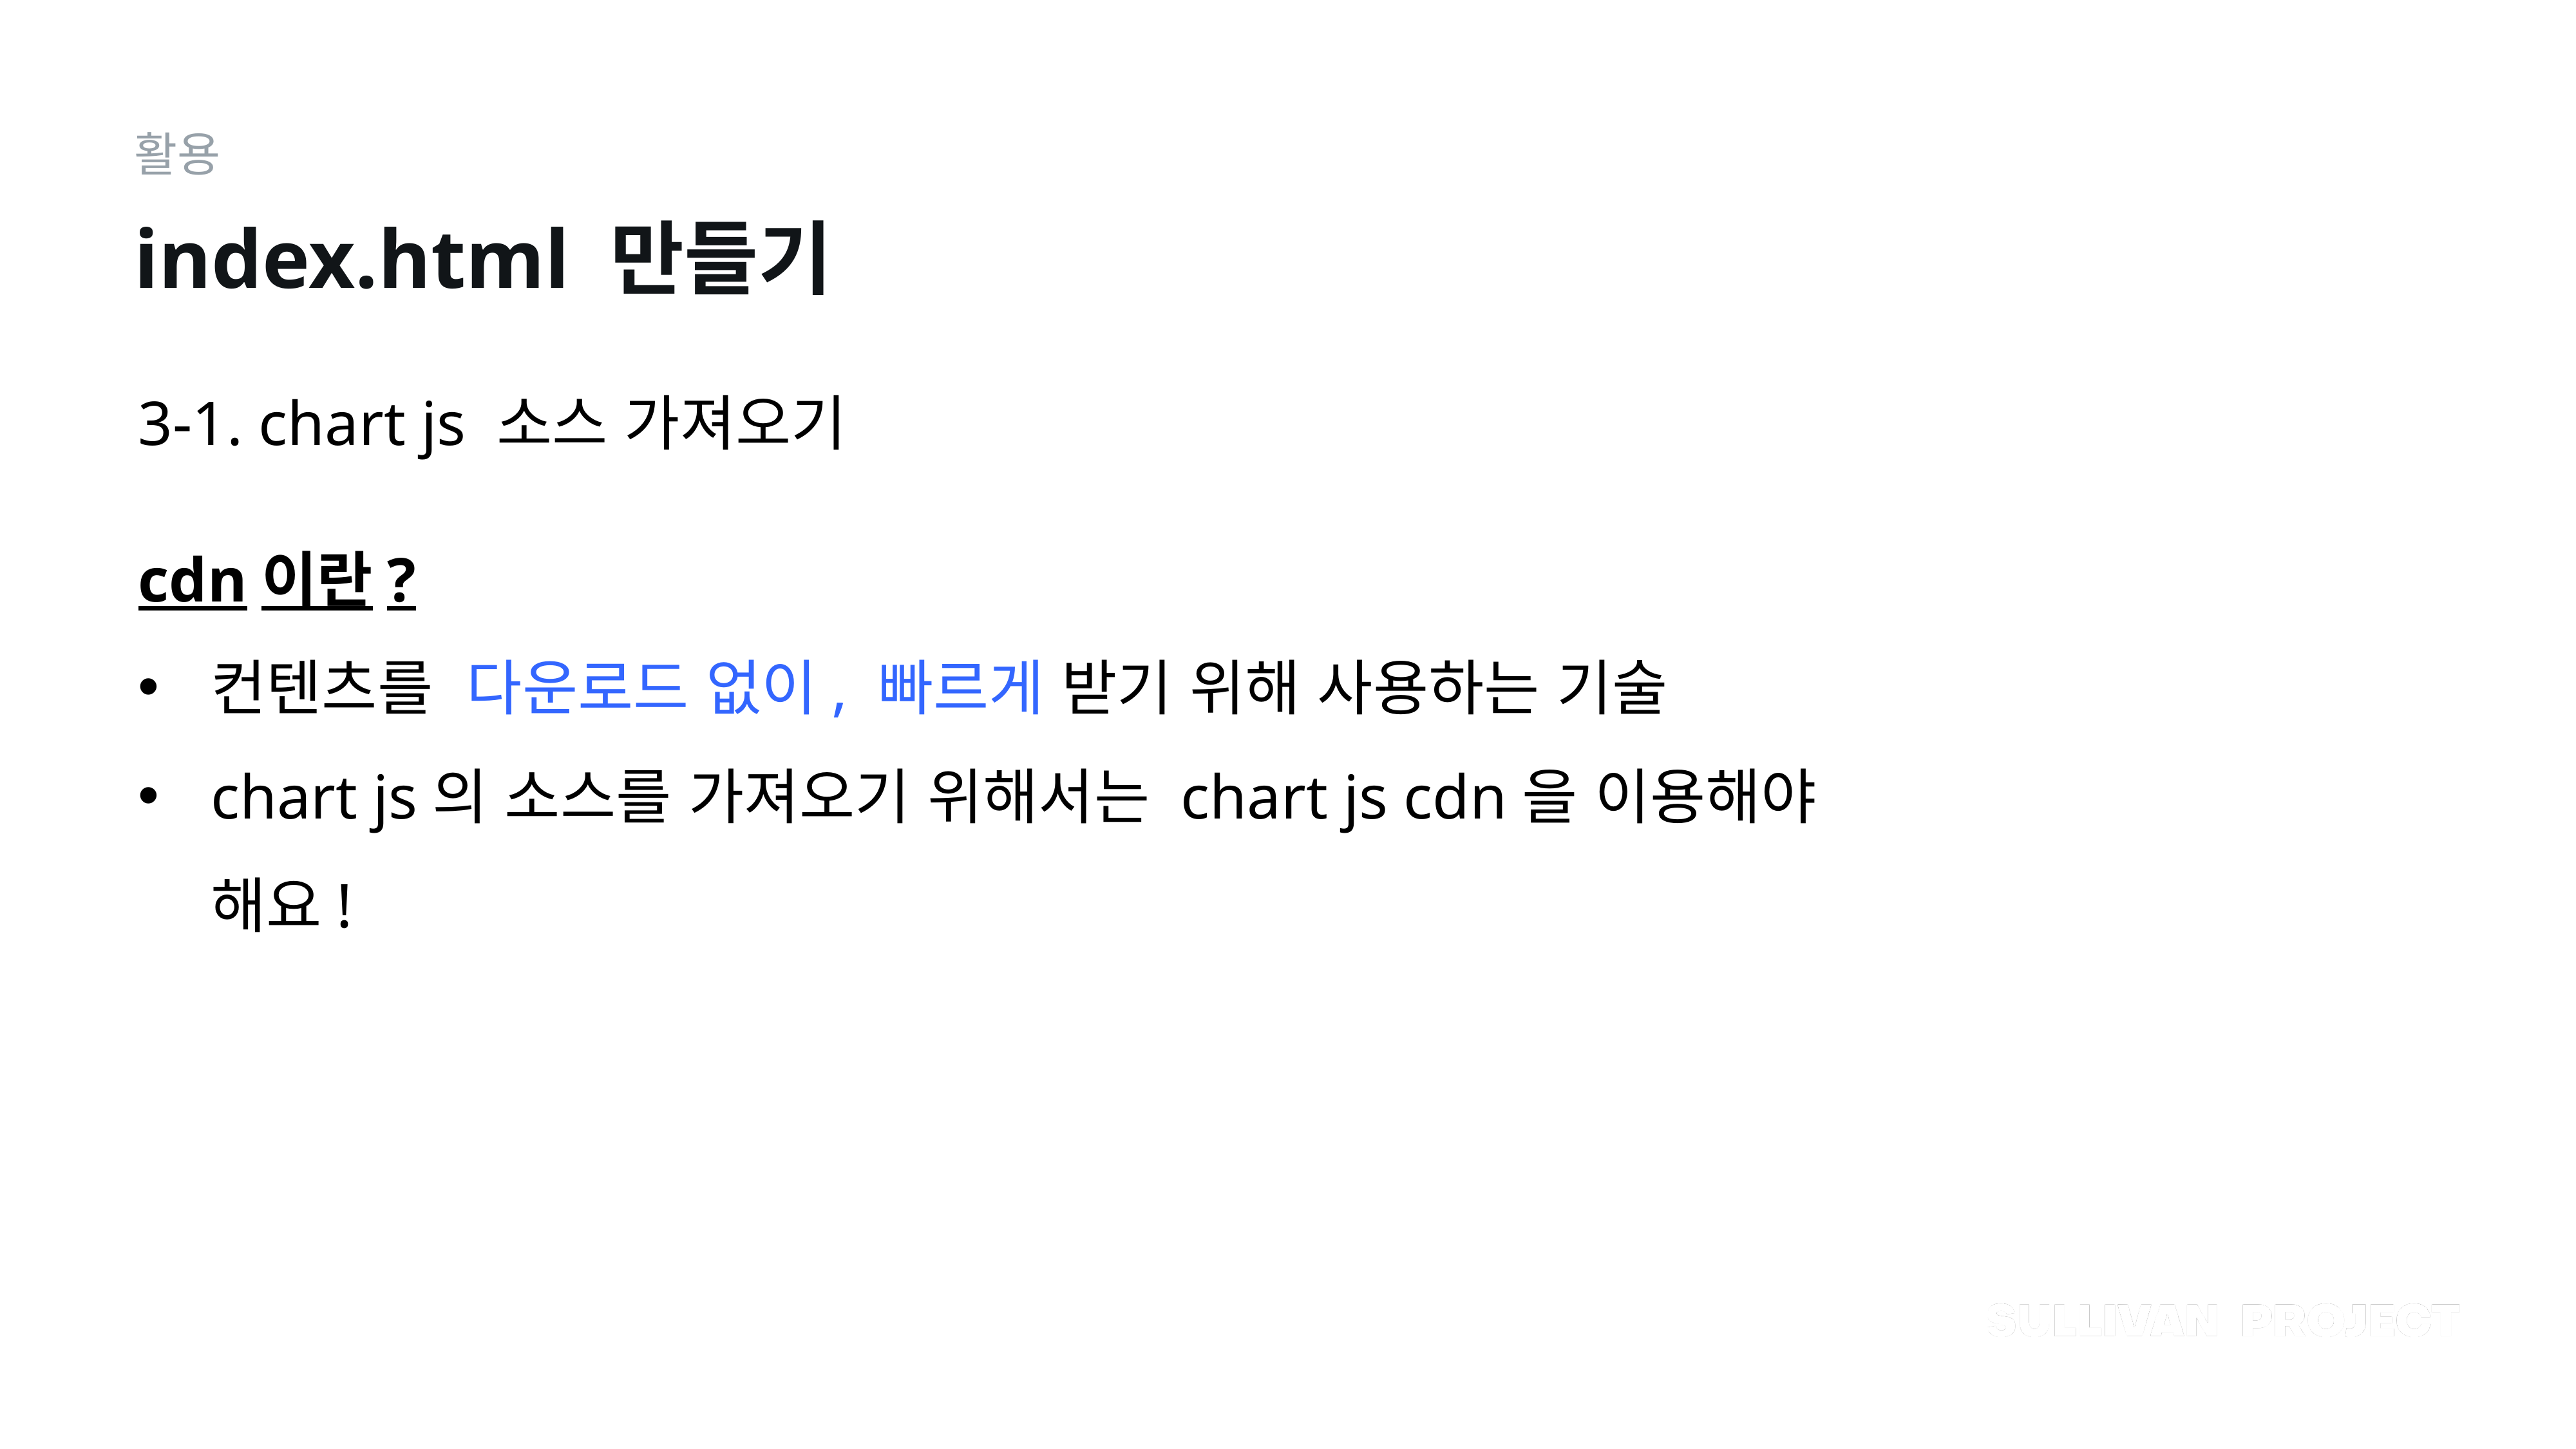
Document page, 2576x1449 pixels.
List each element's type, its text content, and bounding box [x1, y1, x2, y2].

text_box cdn이란? 컨텐츠를 다운로드 없이, 빠르게 받기 위해 사용하는 기술 chart js의 소스를 가져오기 위해서는 chart js cdn을 이용해야 해요! [129, 500, 1942, 945]
text_box 활용 [128, 119, 694, 187]
picture [1987, 1297, 2465, 1338]
text_box index.html 만들기 [129, 202, 1242, 310]
text_box 3-1. chart js 소스 가져오기 [129, 380, 1942, 462]
